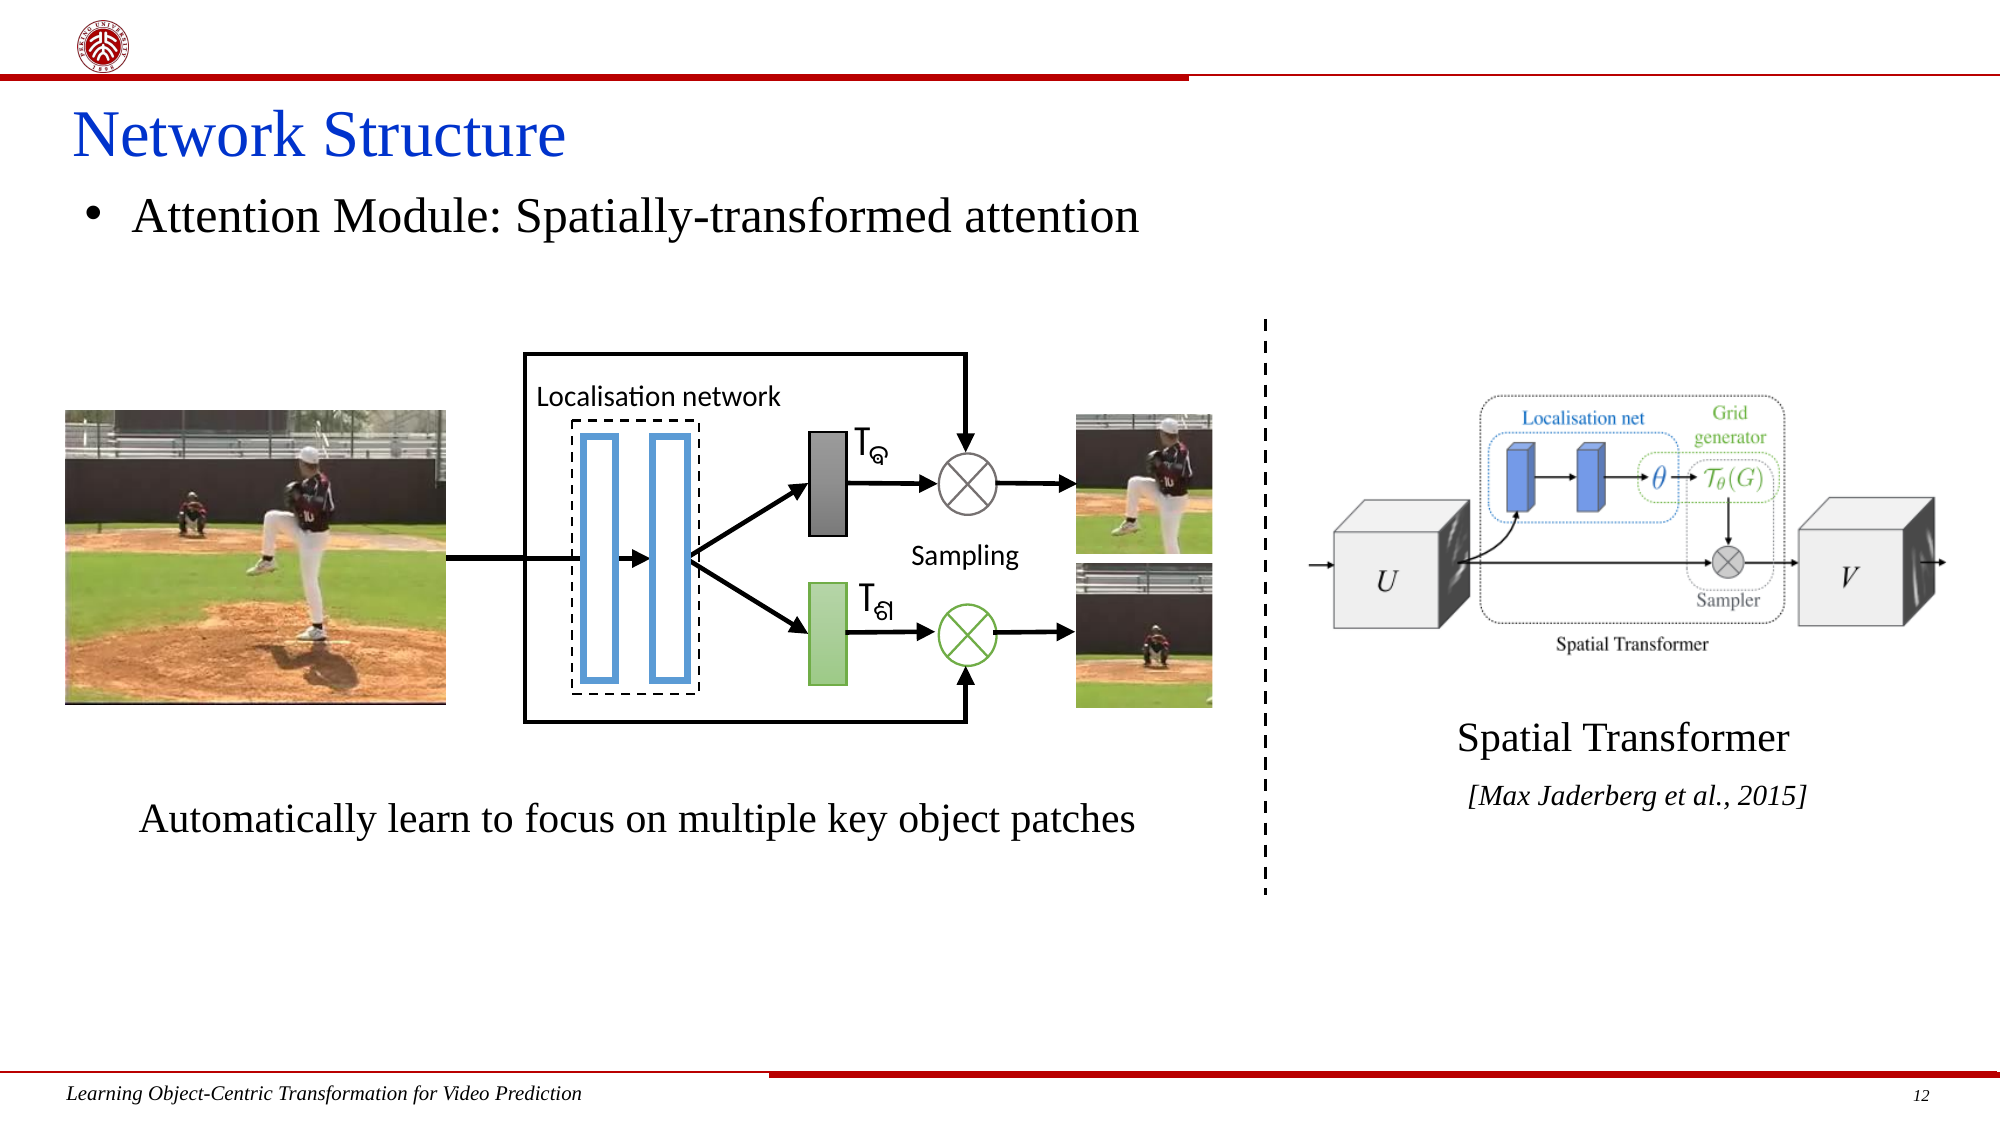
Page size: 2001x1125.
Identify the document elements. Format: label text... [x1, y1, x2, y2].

picture [77, 20, 129, 73]
picture [1295, 386, 1953, 657]
list Network Structure [57, 82, 1938, 167]
picture [62, 348, 1216, 727]
text_box Spatial Transformer [1442, 702, 1855, 768]
text_box Attention Module: Spatially-transformed attention [69, 175, 1665, 250]
text_box Automatically learn to focus on multiple key object patches [123, 782, 1152, 848]
text_box [Max Jaderberg et al., 2015] [1452, 769, 1855, 819]
